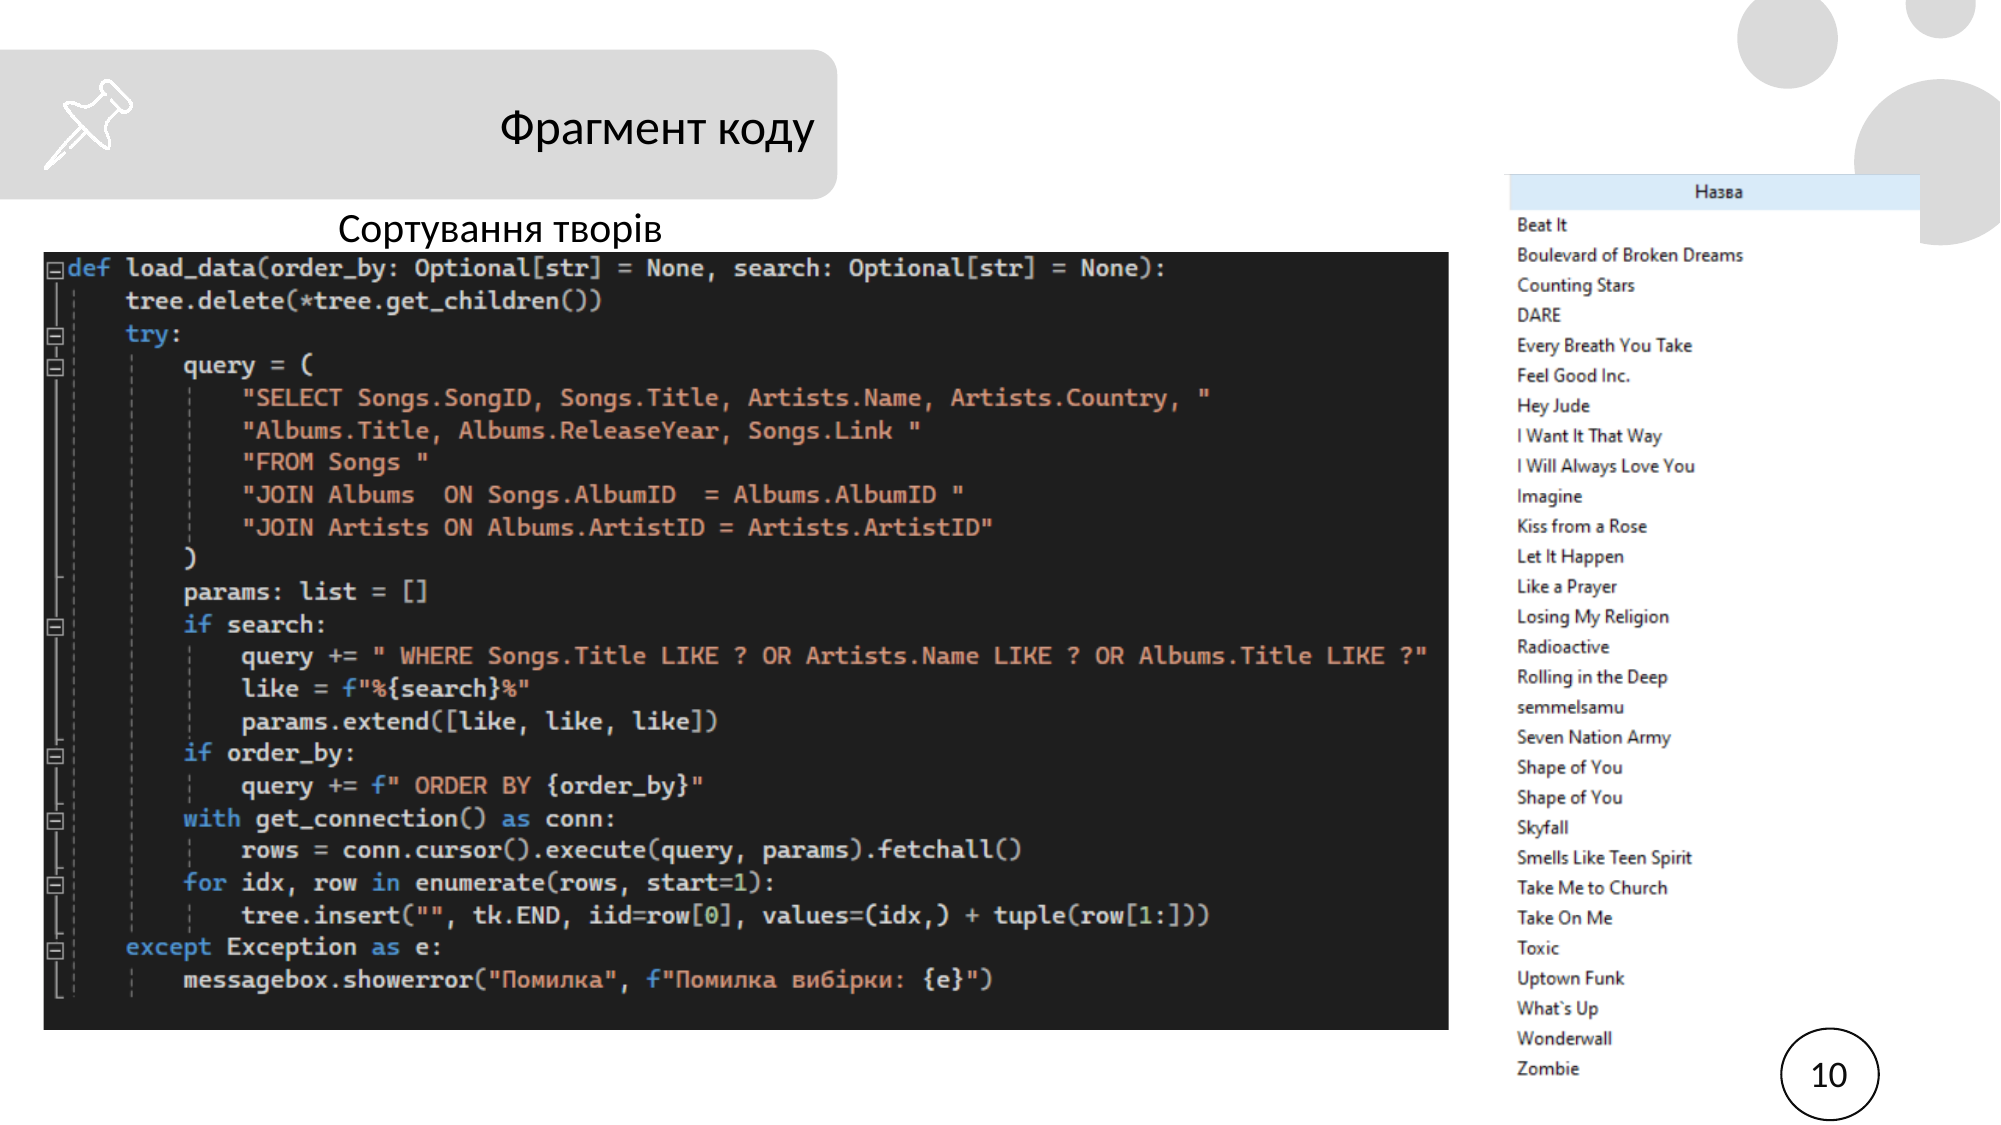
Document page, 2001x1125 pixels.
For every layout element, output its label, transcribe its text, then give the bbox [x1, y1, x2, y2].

text_box Сортування творів [323, 193, 679, 252]
text_box [44, 79, 133, 170]
text_box [1905, 0, 1976, 39]
text_box [1790, 1098, 1873, 1122]
text_box Фрагмент коду [0, 48, 839, 201]
picture [1504, 174, 1920, 1098]
text_box [1737, 0, 1838, 89]
picture [43, 252, 1449, 1030]
text_box [1854, 79, 2000, 246]
slide_number 10 [1412, 1042, 1863, 1103]
